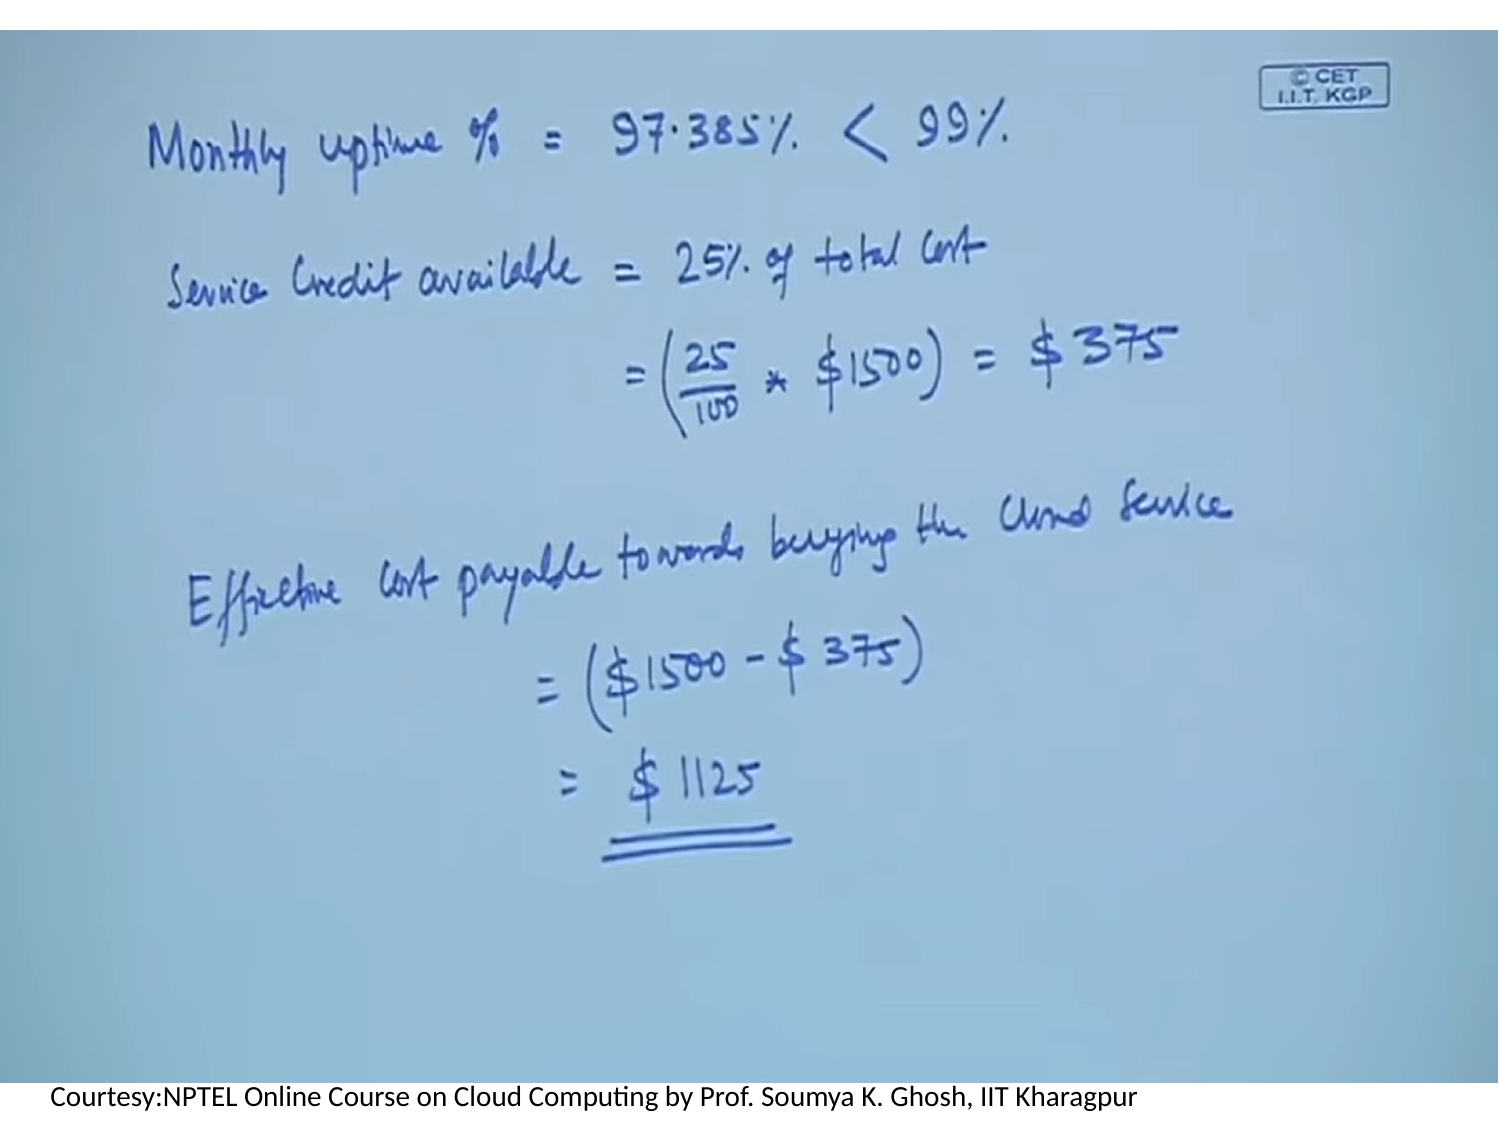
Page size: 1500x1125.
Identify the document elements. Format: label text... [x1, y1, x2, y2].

text_box Courtesy:NPTEL Online Course on Cloud Computing by Prof. Soumya K. Ghosh, IIT Kharagpur [35, 1089, 1154, 1121]
picture [0, 30, 1499, 1083]
